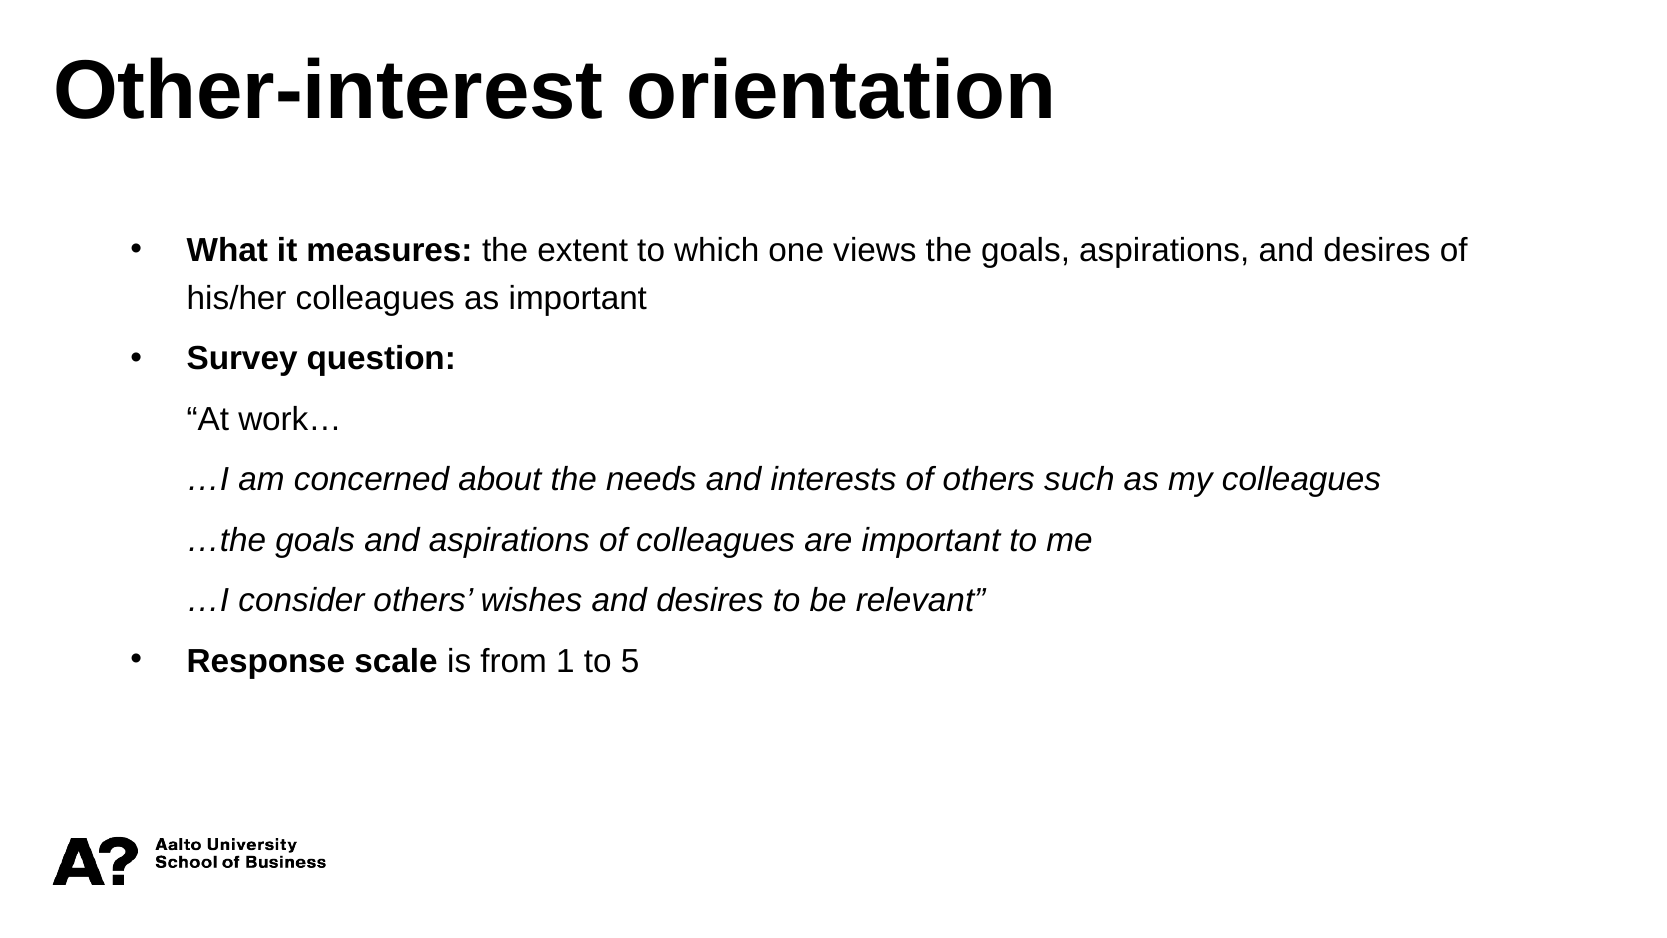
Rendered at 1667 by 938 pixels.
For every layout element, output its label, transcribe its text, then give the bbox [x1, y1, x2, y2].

picture [0, 791, 378, 932]
list What it measures: the extent to which one views the goals, aspirations, and desires of his/her colleagues as important Survey question: “At work… …I am concerned about the needs and interests of others such as my colleagues …the goals and aspirations of colleagues are important to me …I consider others’ wishes and desires to be relevant” Response scale is from 1 to 5 [130, 220, 1526, 812]
list Other-interest orientation [53, 35, 1603, 221]
